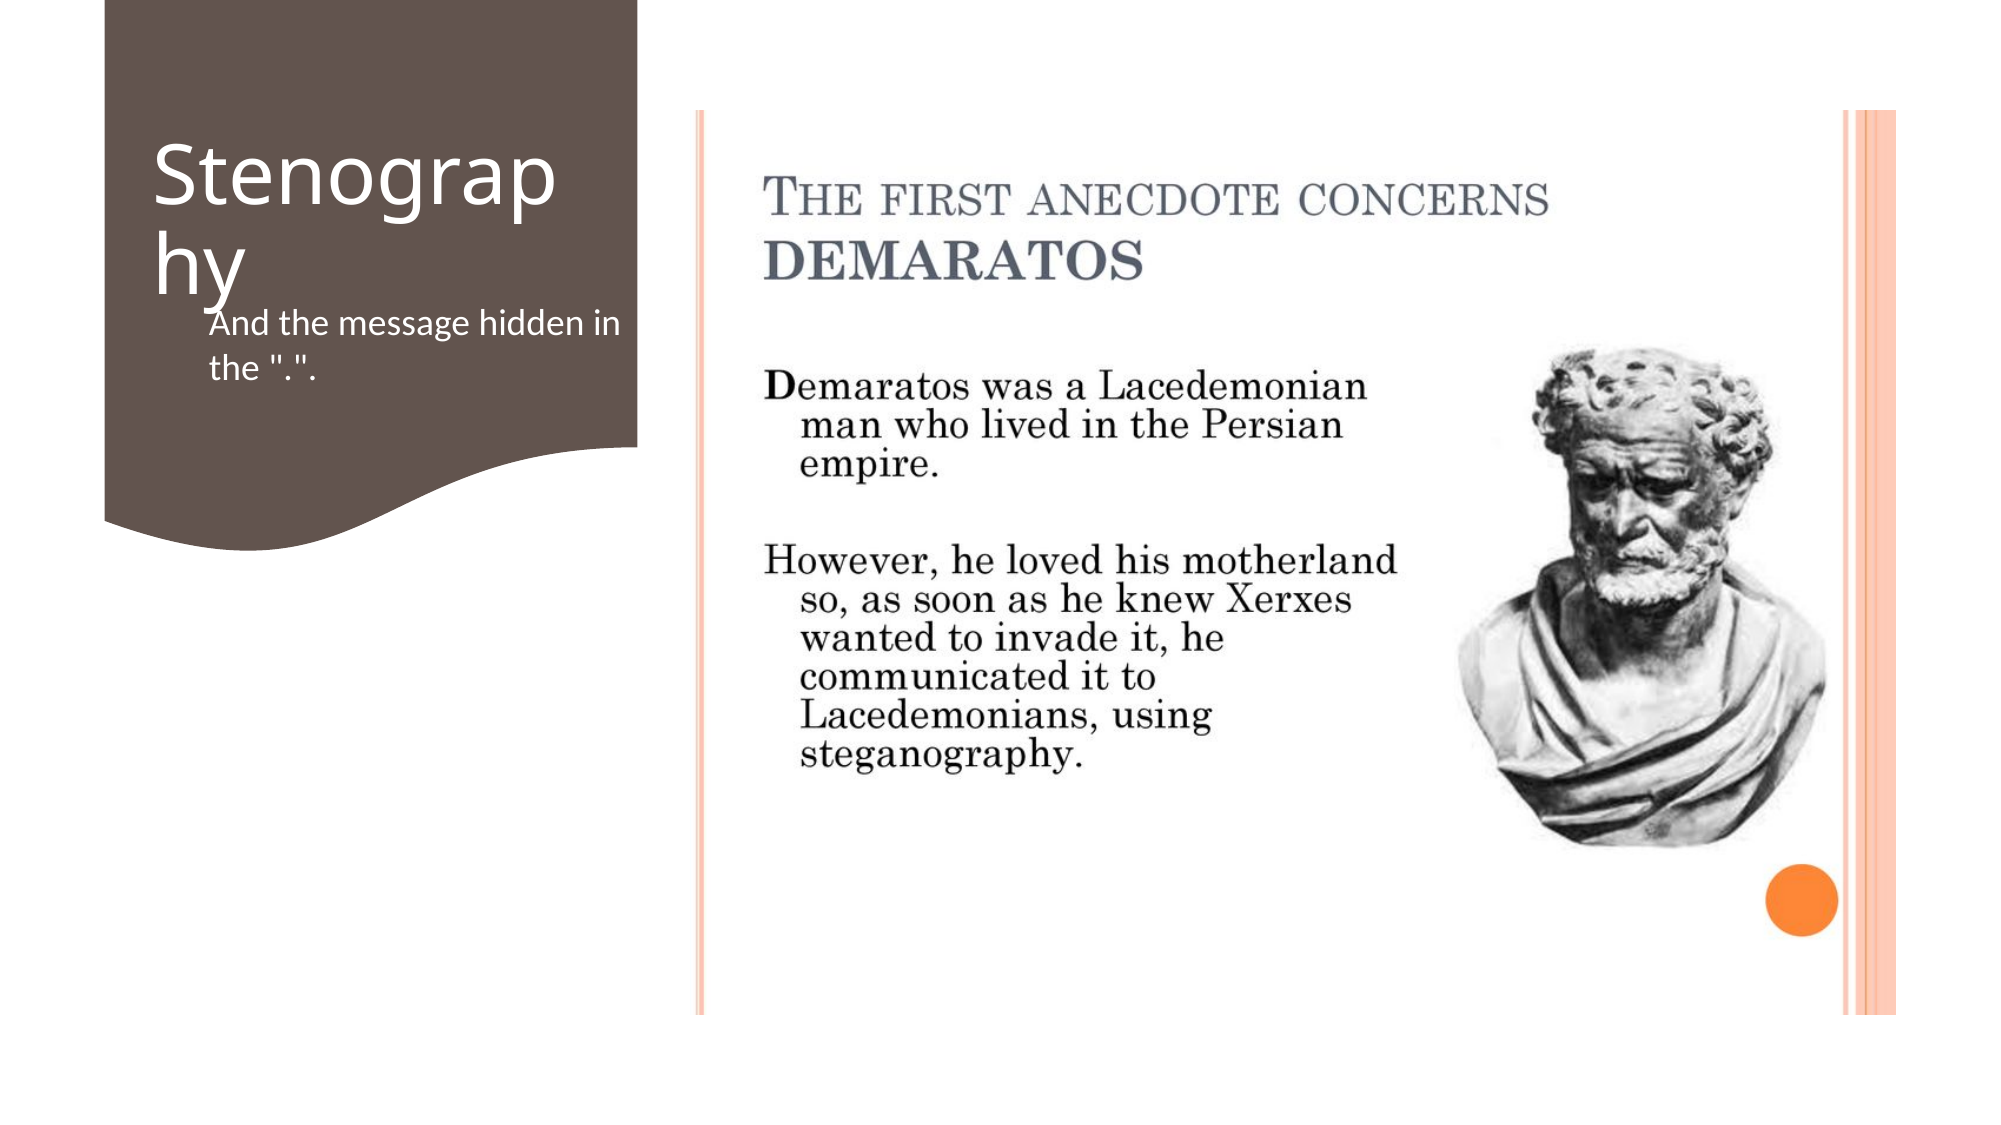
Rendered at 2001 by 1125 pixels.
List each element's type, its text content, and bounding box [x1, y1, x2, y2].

title Stenography [137, 28, 604, 417]
text_box And the message hidden in the ".". [193, 290, 644, 395]
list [690, 110, 1896, 1015]
text_box [103, 0, 639, 552]
